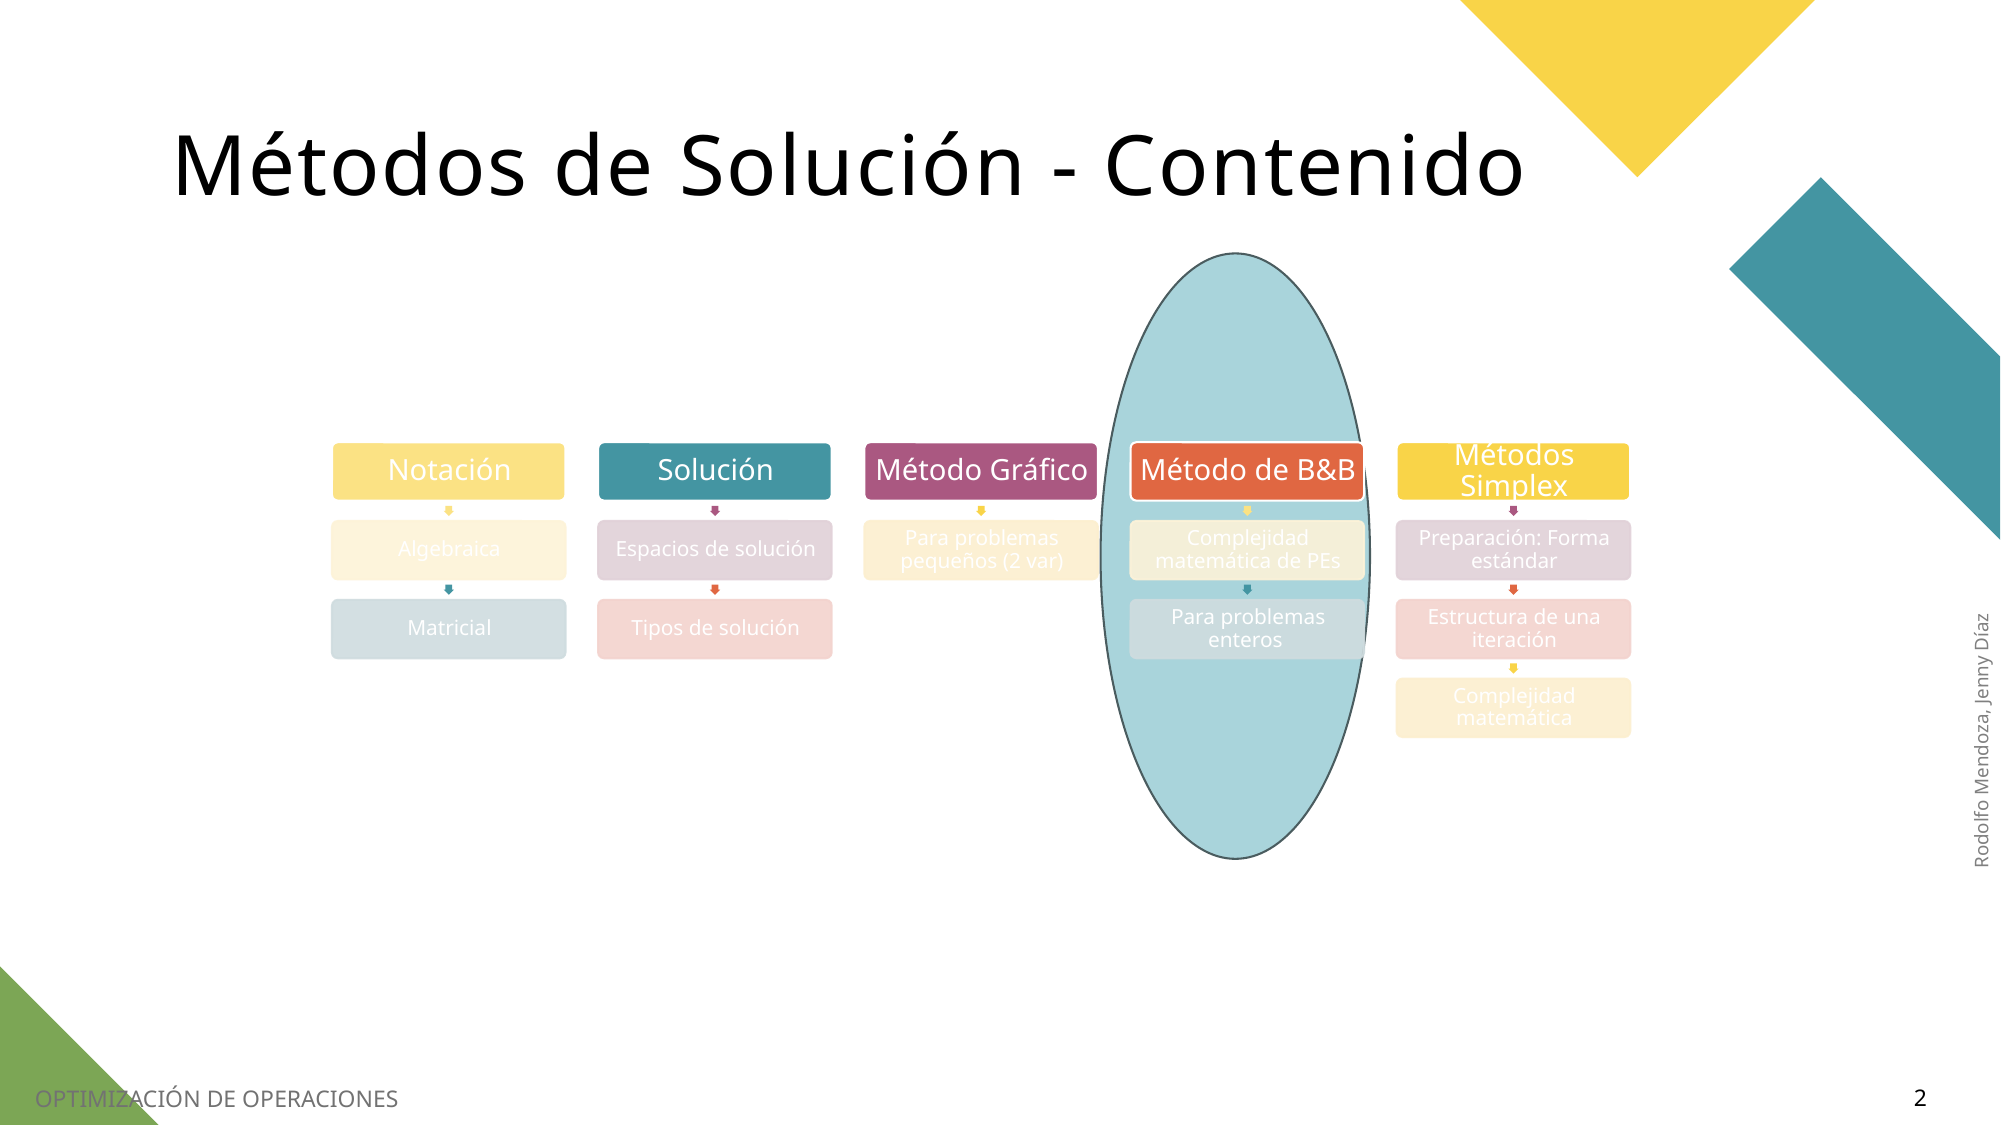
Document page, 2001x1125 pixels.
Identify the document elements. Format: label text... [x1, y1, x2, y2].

slide_number 2025 [1743, 1065, 2000, 1106]
text_box [1195, 252, 1276, 266]
slide_number 2 [1914, 1083, 2000, 1124]
title Métodos de Solución - Contenido [156, 59, 1863, 278]
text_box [331, 266, 1631, 914]
footer OPTIMIZACIÓN DE OPERACIONES [0, 1084, 434, 1125]
